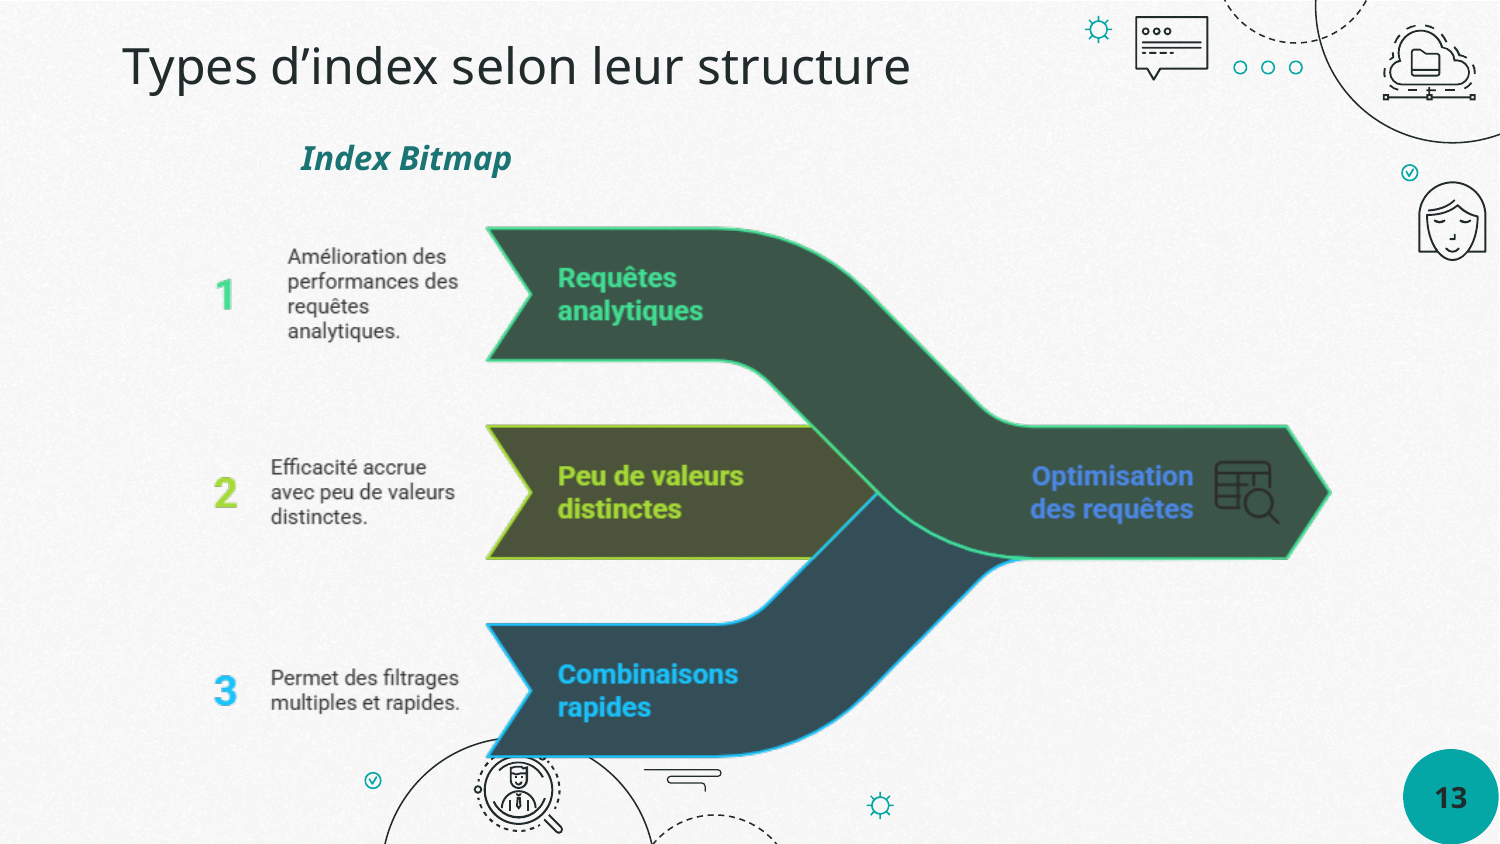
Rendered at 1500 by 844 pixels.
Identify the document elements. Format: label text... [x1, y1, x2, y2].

text_box Index Bitmap [182, 121, 631, 183]
text_box 13 [1403, 749, 1498, 844]
picture [133, 184, 1367, 783]
text_box Types d’index selon leur structure [107, 19, 1469, 109]
